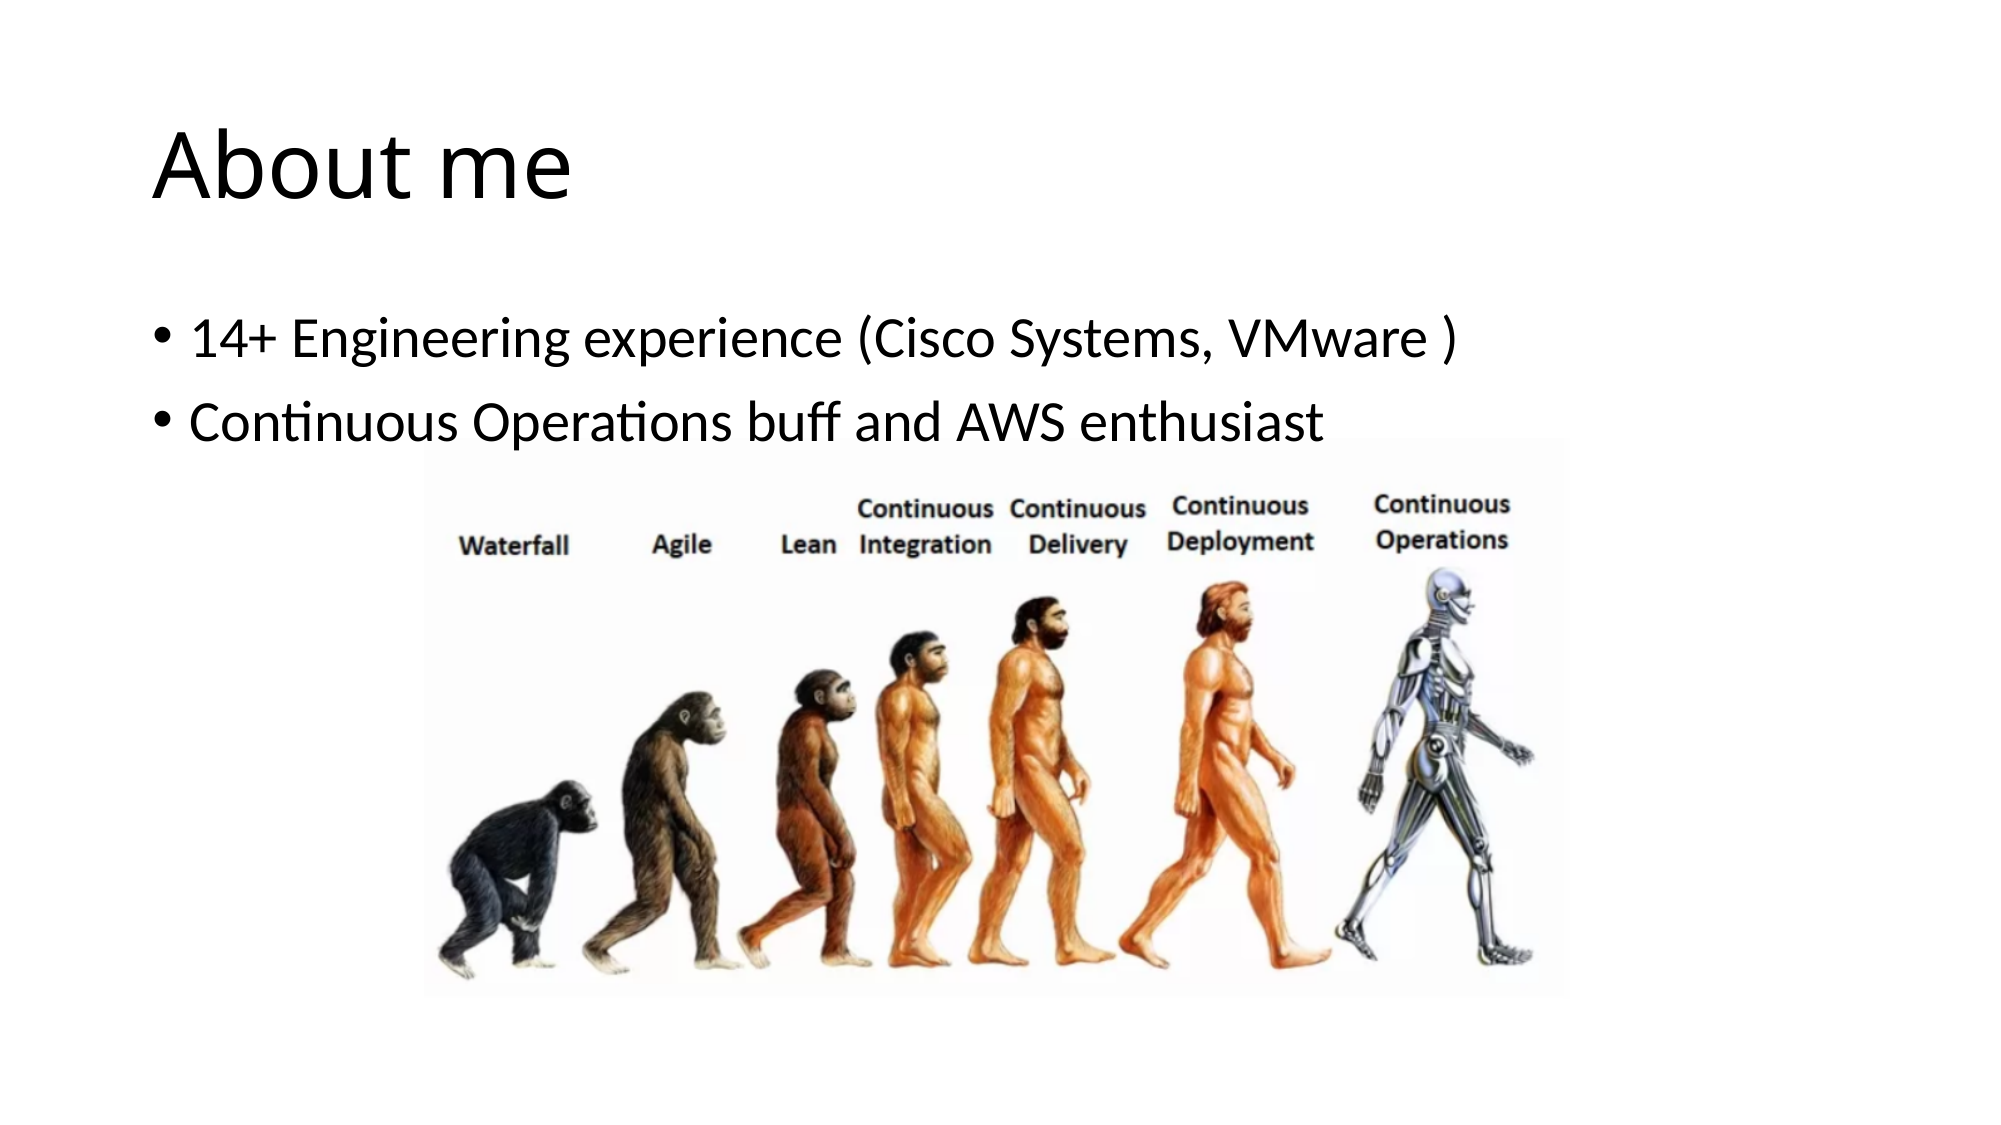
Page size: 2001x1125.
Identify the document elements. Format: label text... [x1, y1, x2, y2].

picture [424, 438, 1576, 999]
list 14+ Engineering experience (Cisco Systems, VMware ) Continuous Operations buff and AWS enthusiast [137, 299, 1863, 1014]
title About me [137, 59, 1863, 278]
